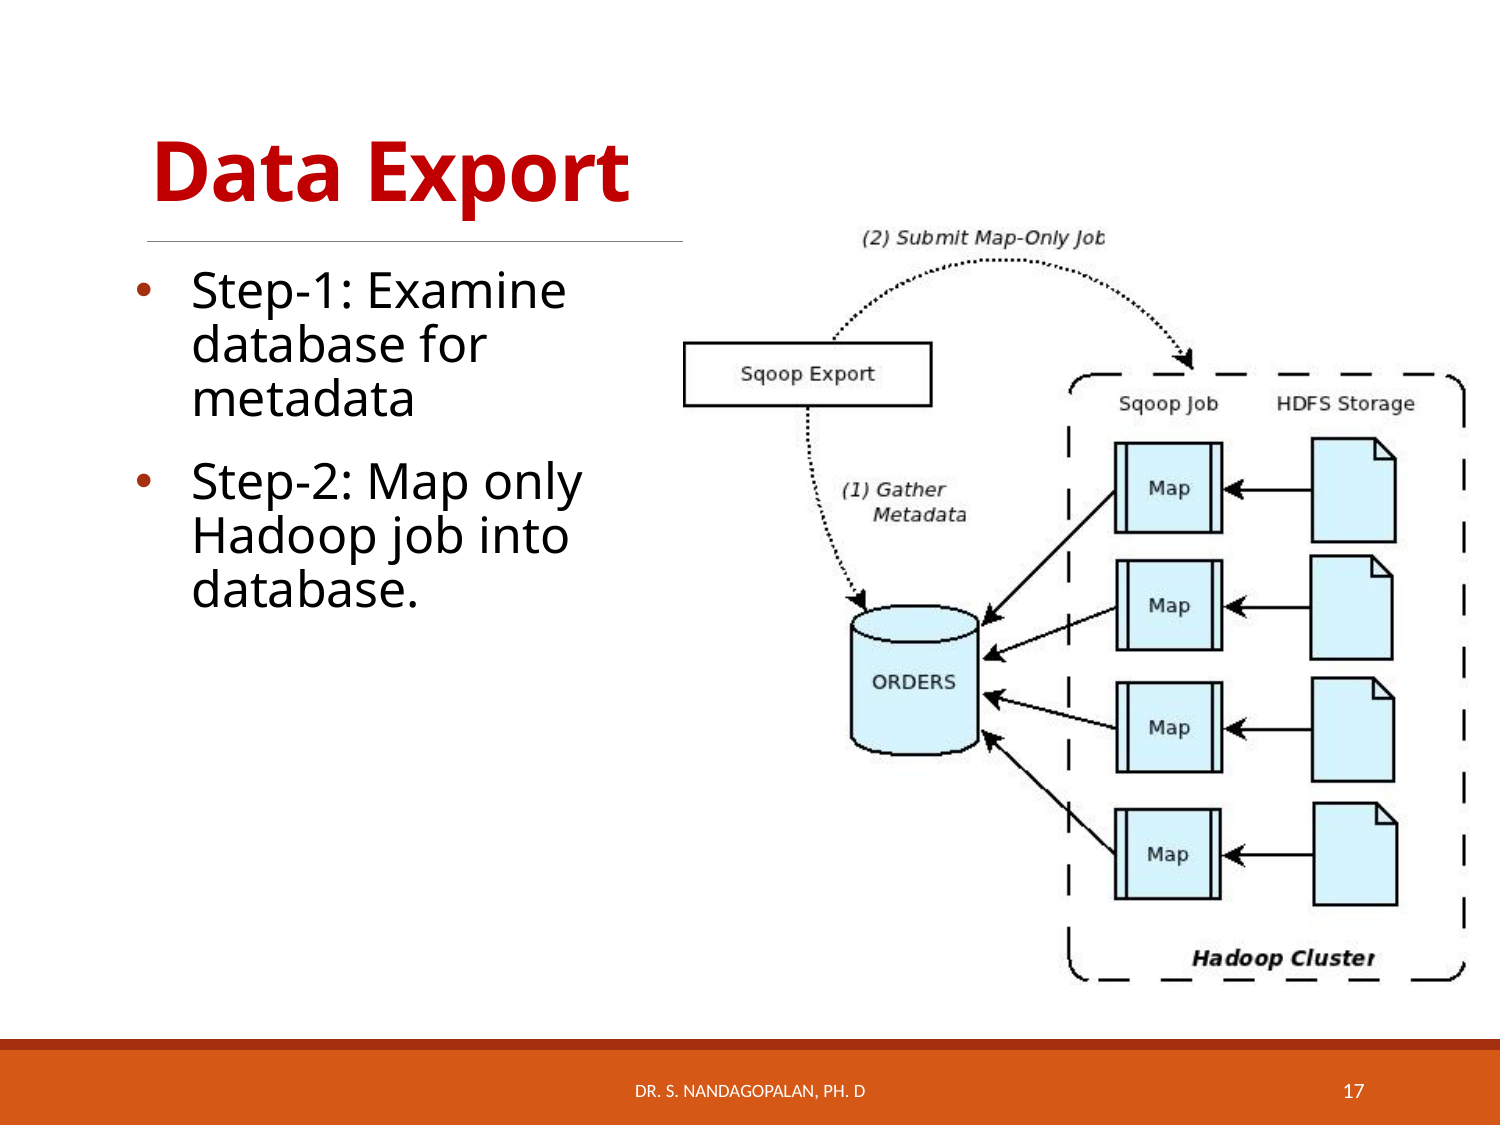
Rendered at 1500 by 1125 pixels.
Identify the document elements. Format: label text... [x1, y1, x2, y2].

list Step-1: Examine database for metadata Step-2: Map only Hadoop job into database. [135, 258, 662, 1028]
footer Dr. S. Nandagopalan, Ph. D [453, 1059, 1047, 1120]
slide_number 17 [1218, 1059, 1380, 1120]
picture [682, 225, 1470, 985]
title Data Export [135, 47, 1373, 227]
